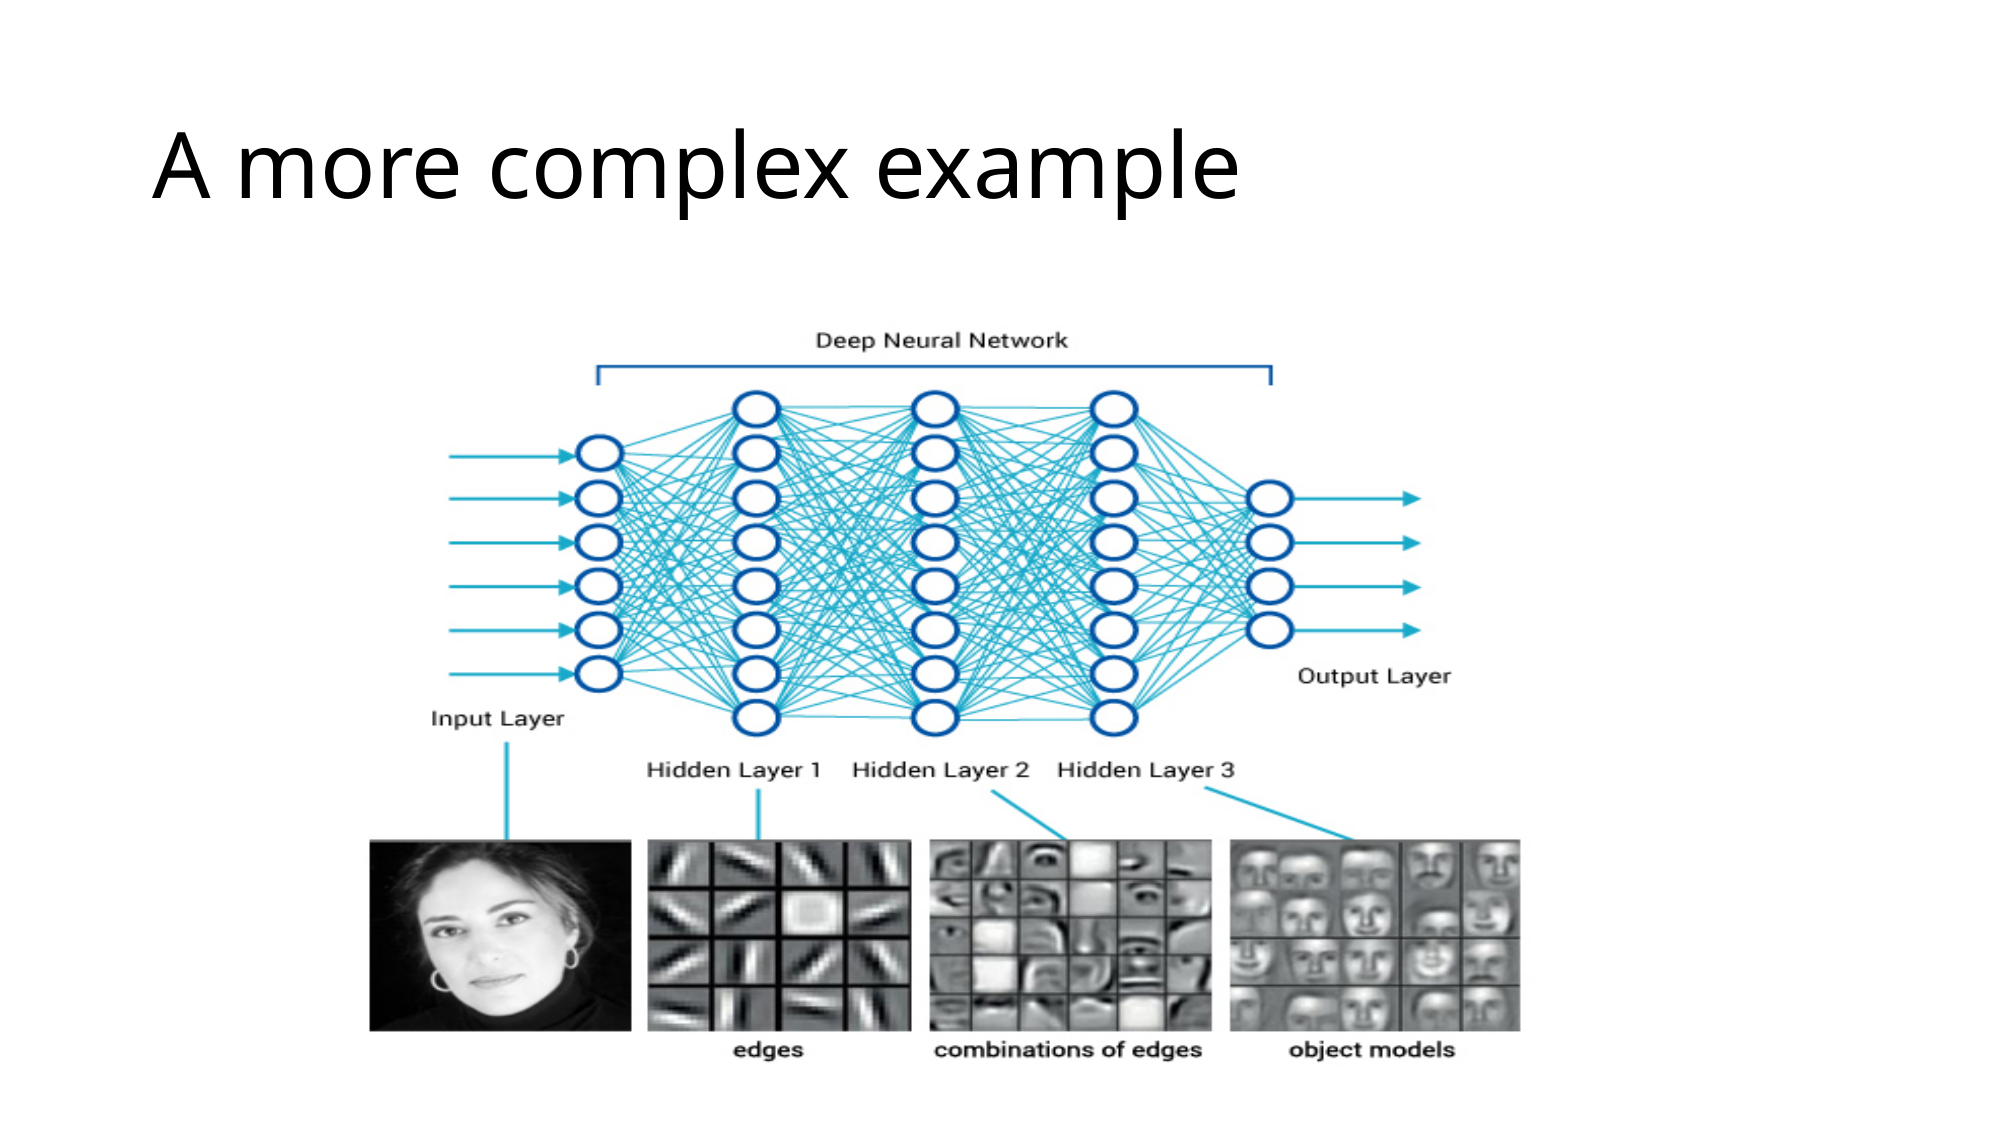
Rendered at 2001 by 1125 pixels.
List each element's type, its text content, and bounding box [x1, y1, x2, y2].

picture [362, 306, 1535, 1066]
title A more complex example [137, 59, 1863, 278]
